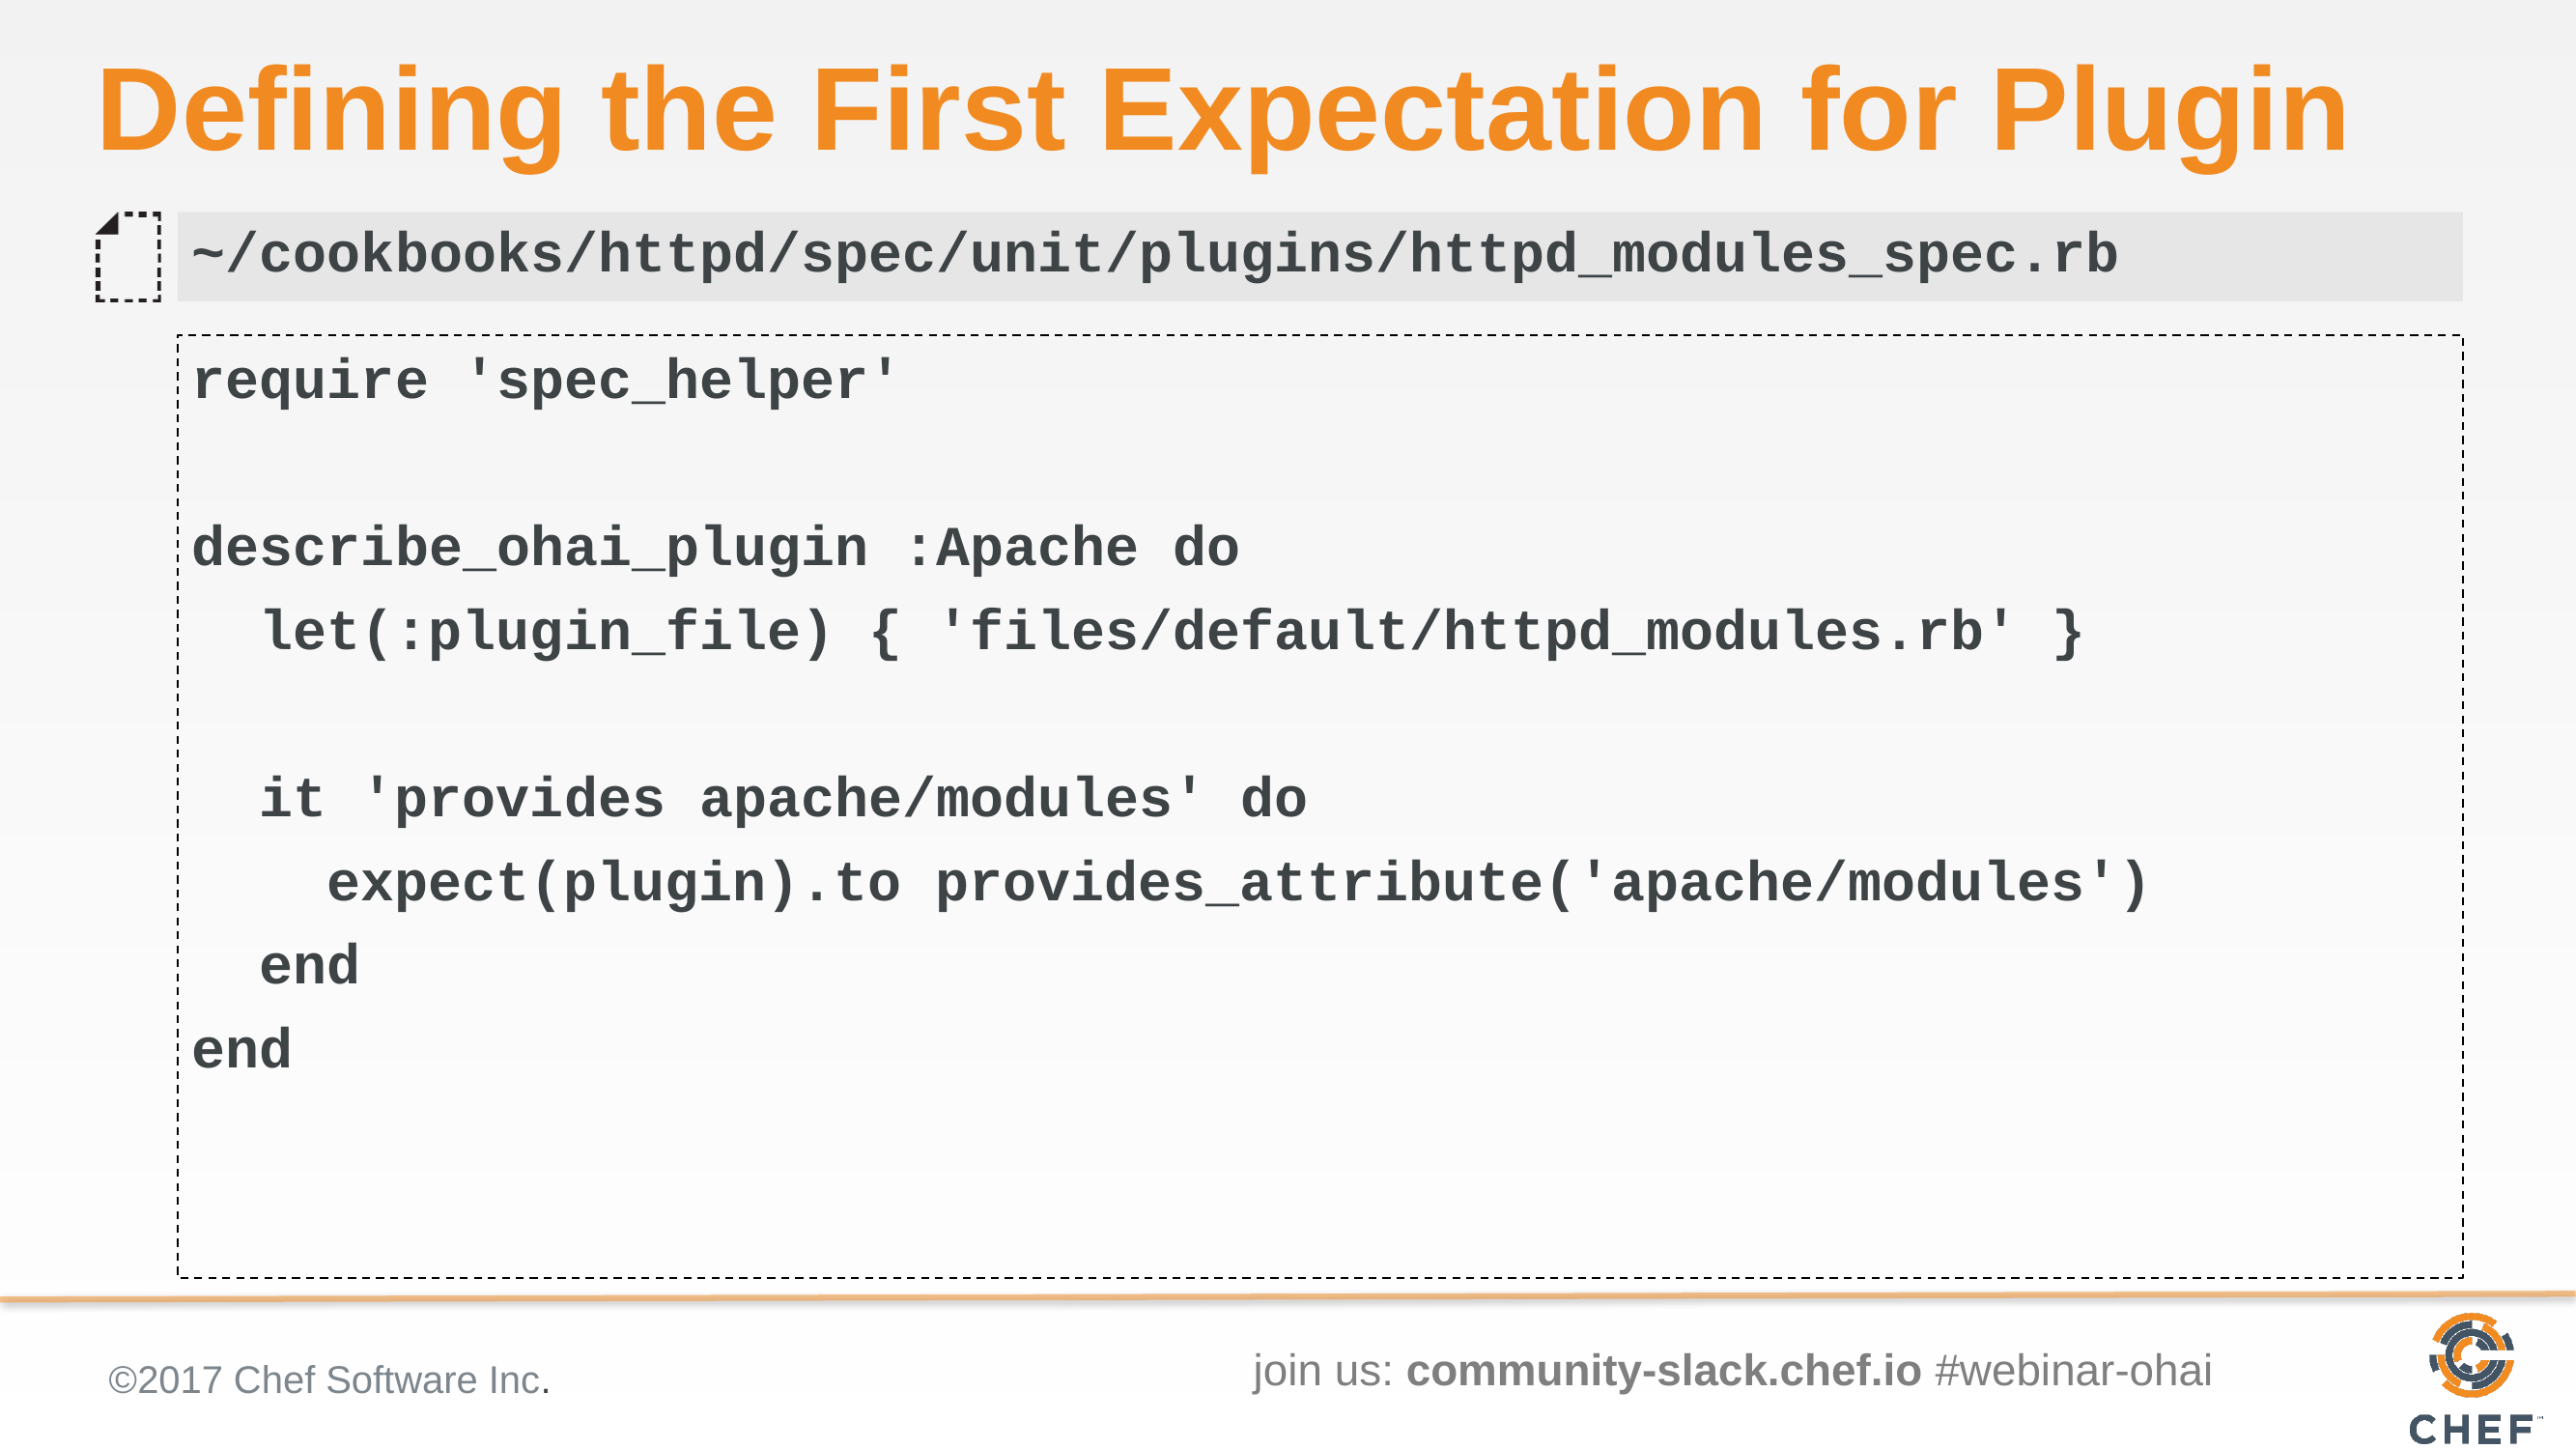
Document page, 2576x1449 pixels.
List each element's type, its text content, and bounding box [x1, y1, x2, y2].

title Defining the First Expectation for Plugin [96, 48, 2463, 180]
picture [2399, 1297, 2551, 1449]
list ~/cookbooks/httpd/spec/unit/plugins/httpd_modules_spec.rb [177, 212, 2463, 302]
list require 'spec_helper' describe_ohai_plugin :Apache do let(:plugin_file) { 'files/default/httpd_modules.rb' } it 'provides apache/modules' do expect(plugin).to provides_attribute('apache/modules') end end [177, 334, 2464, 1279]
